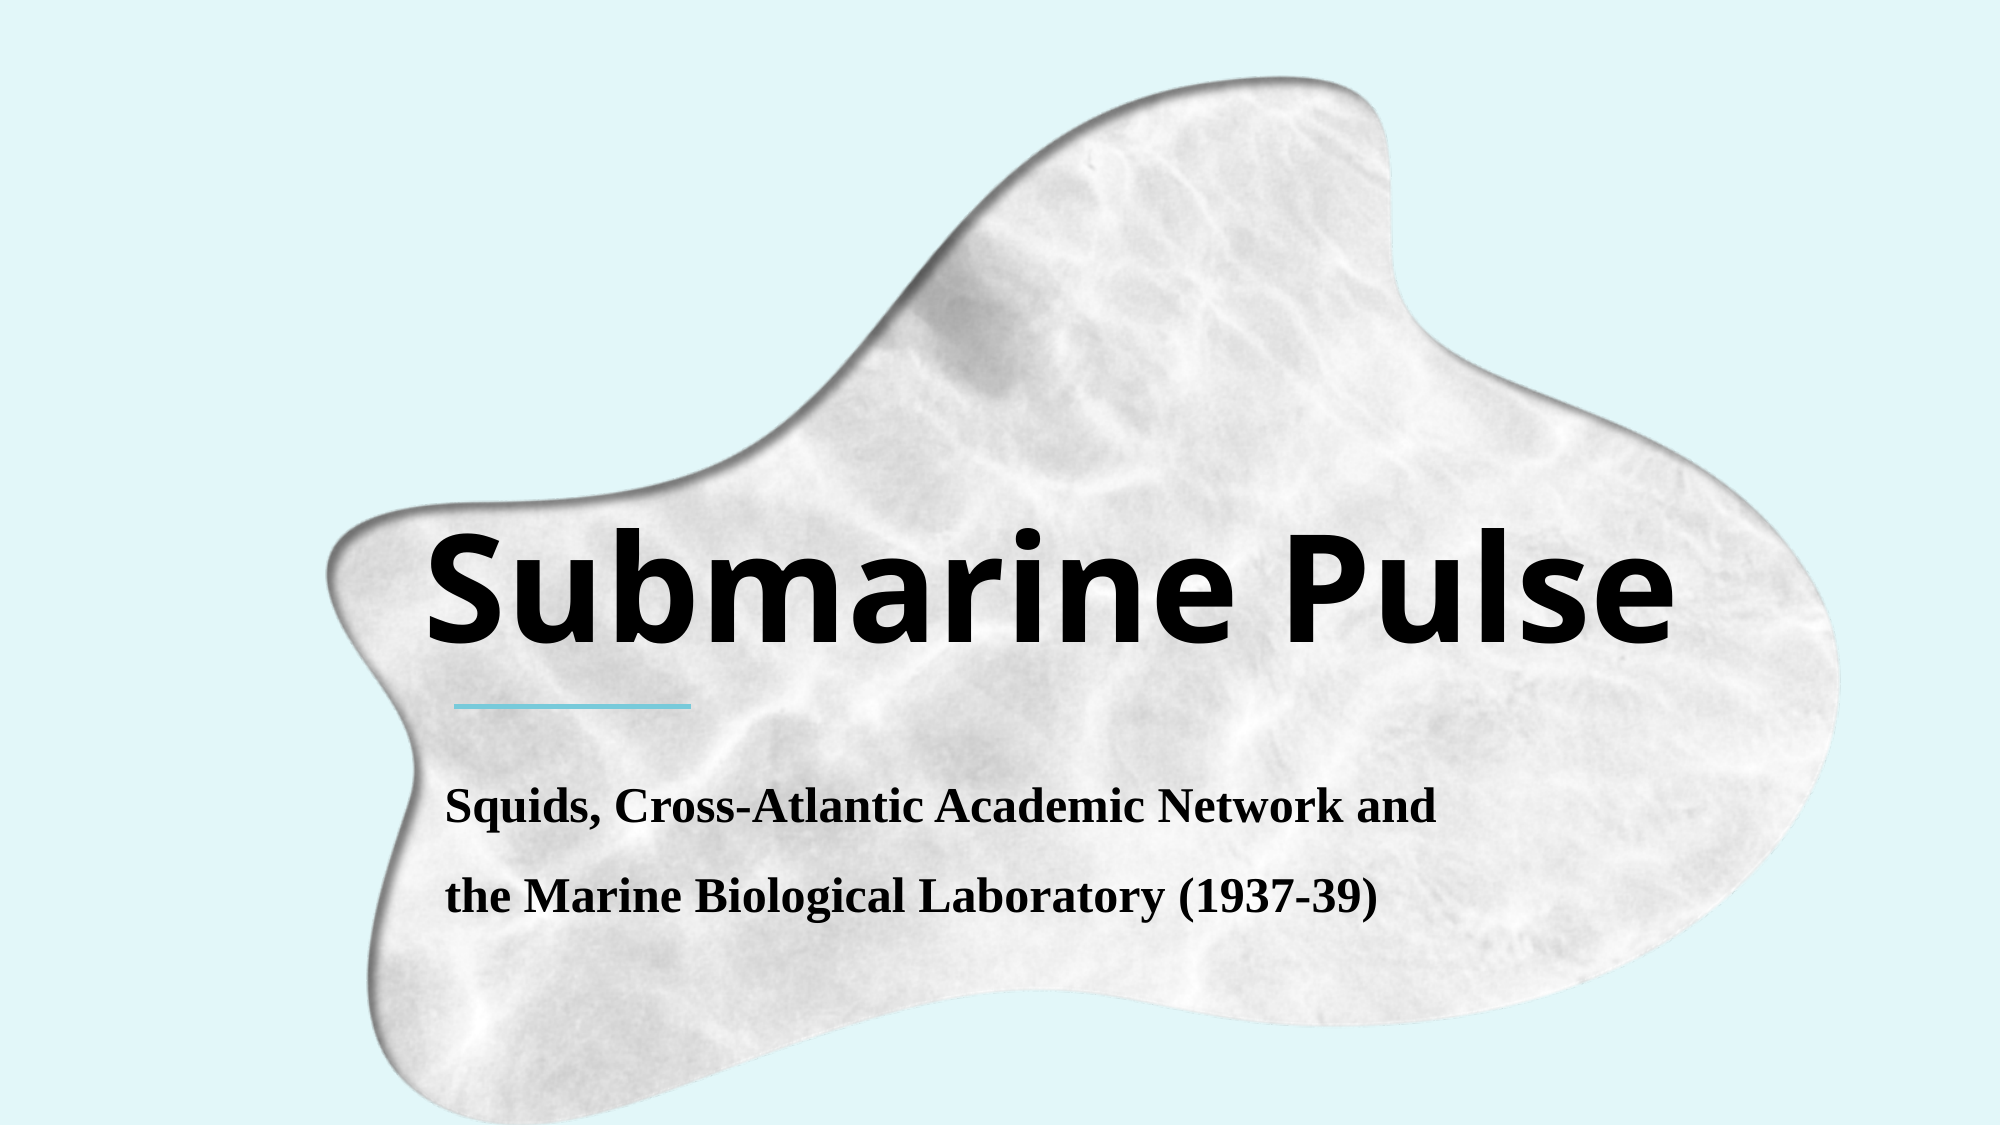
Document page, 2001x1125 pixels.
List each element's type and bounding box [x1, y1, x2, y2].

picture [272, 48, 1883, 1125]
